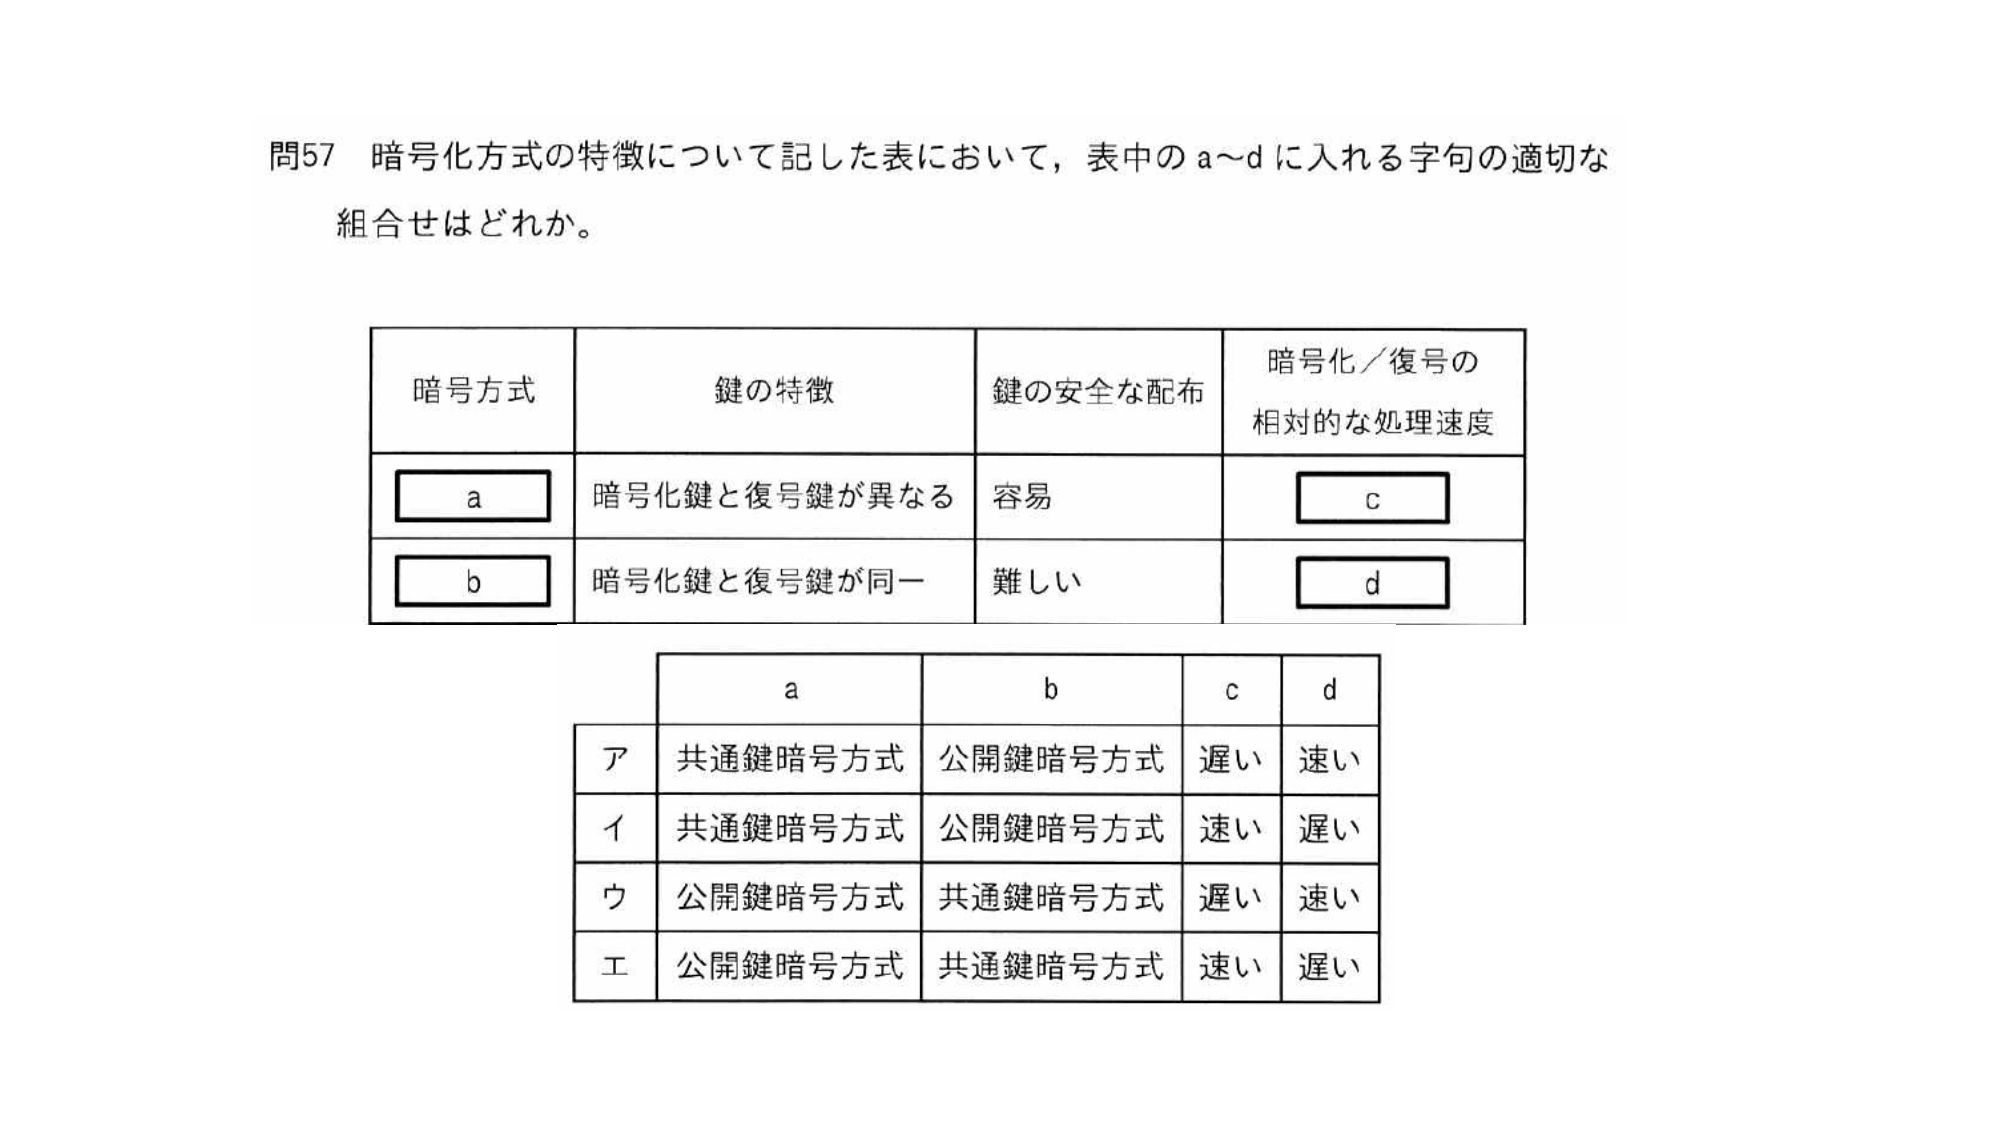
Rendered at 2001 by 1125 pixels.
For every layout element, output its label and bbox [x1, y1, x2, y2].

picture [250, 114, 1626, 1011]
